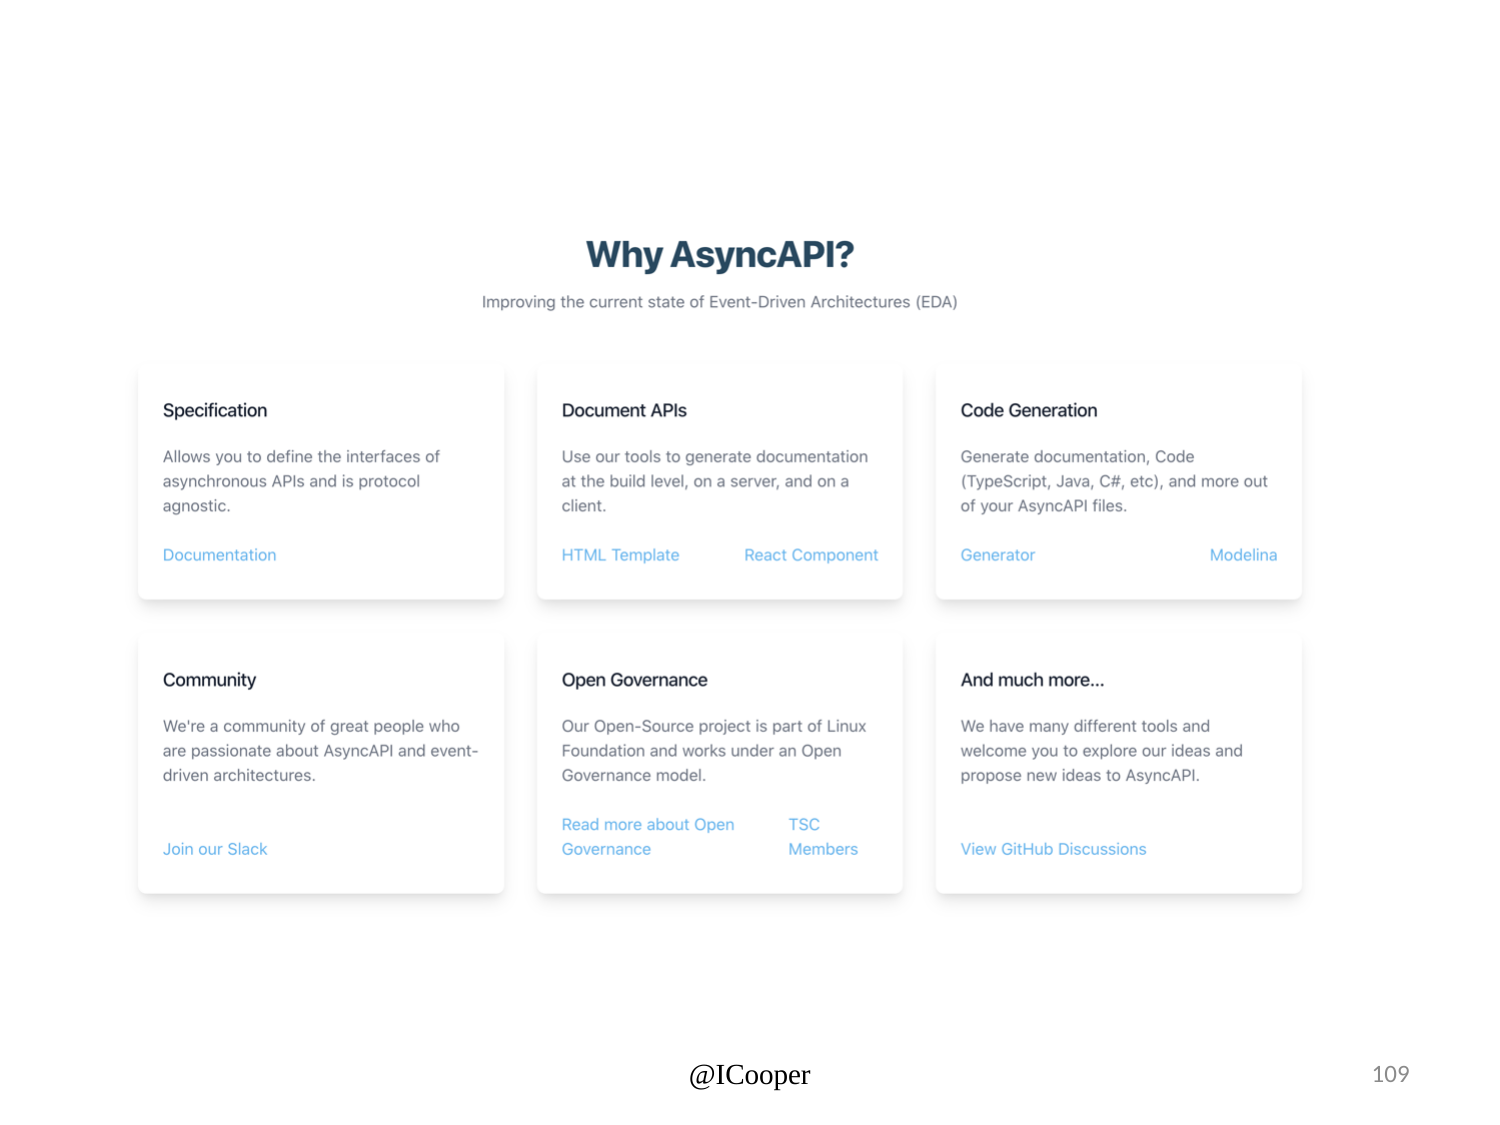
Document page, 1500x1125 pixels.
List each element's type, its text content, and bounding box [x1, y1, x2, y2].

slide_number 109 [1074, 1042, 1425, 1103]
picture [62, 214, 1500, 943]
footer @ICooper [512, 1042, 988, 1103]
